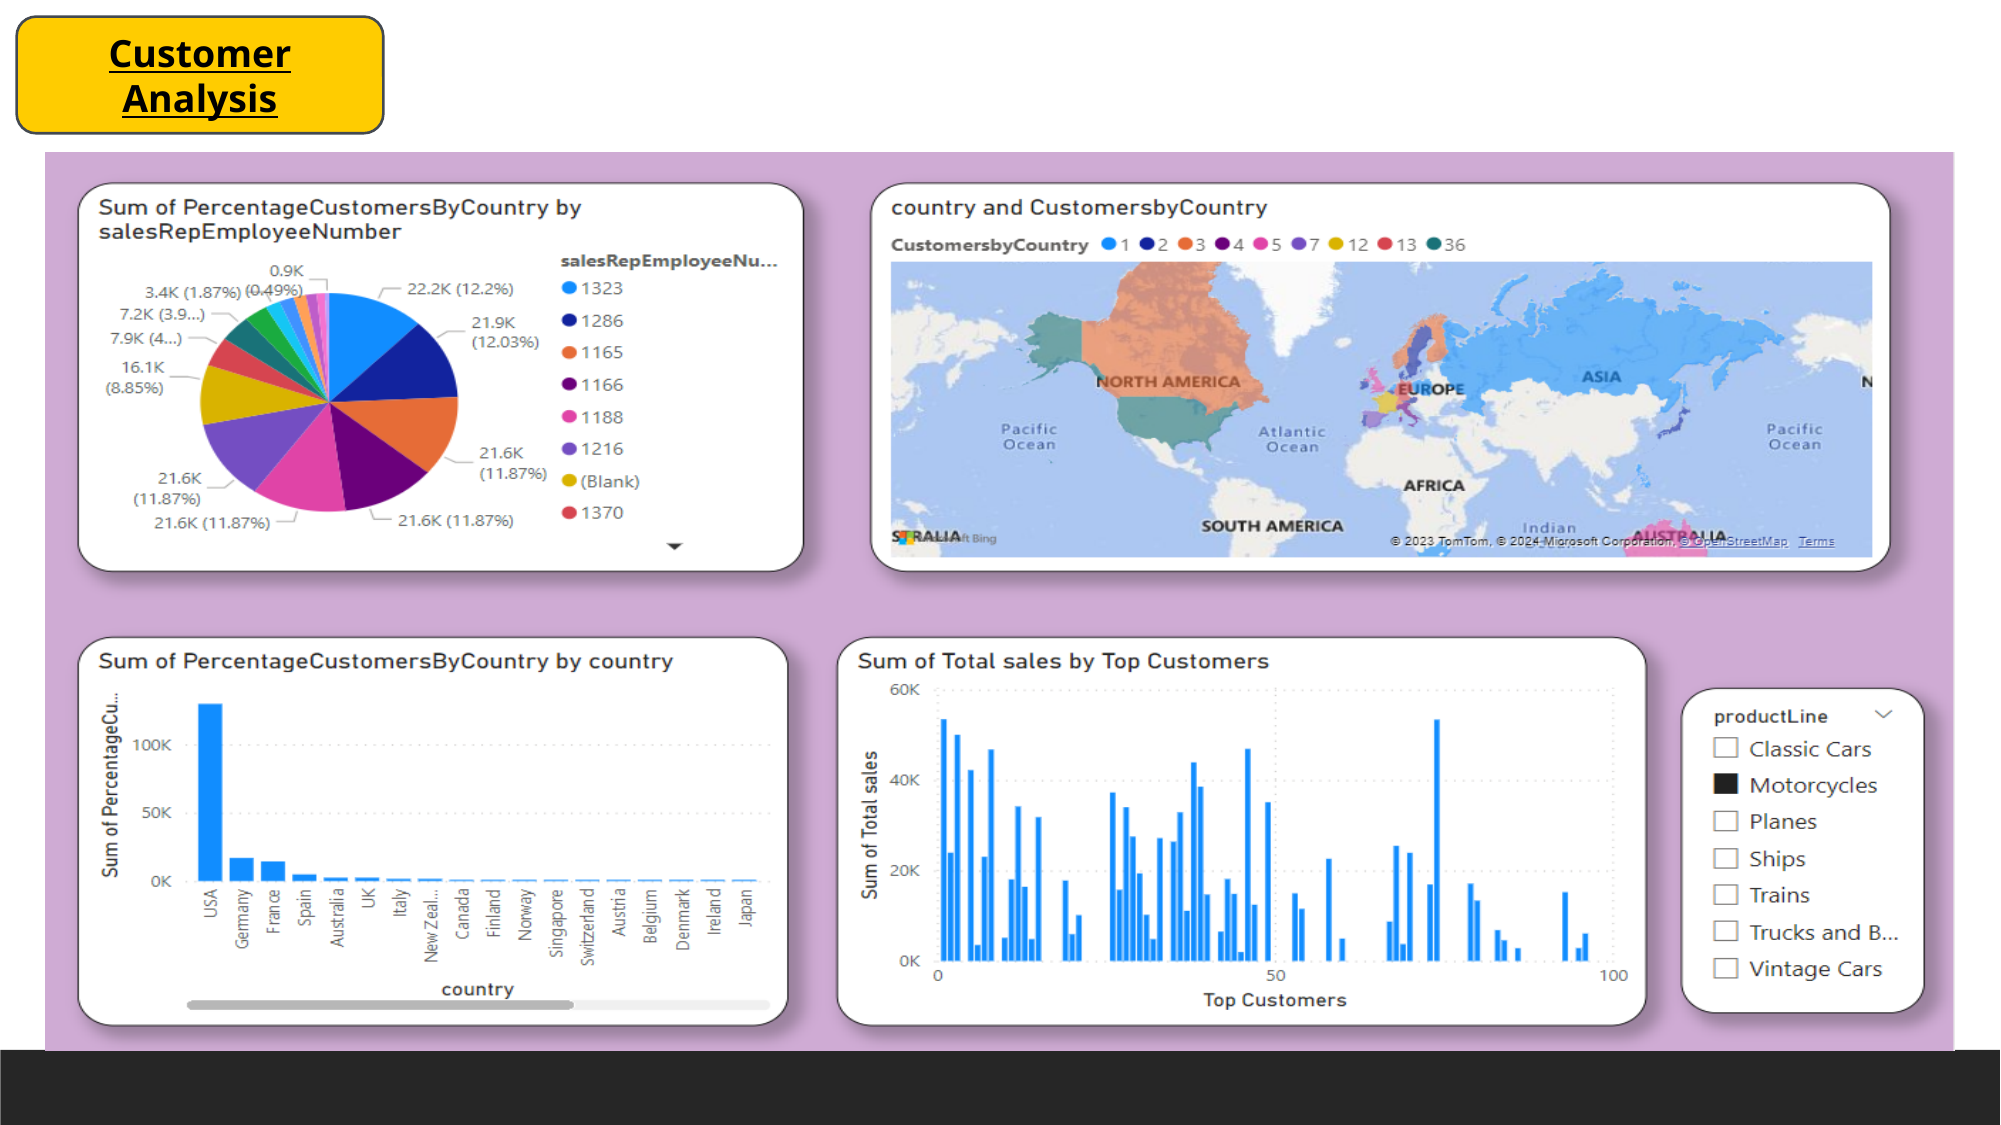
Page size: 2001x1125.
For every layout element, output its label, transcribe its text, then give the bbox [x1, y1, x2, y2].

text_box Customer Analysis [15, 15, 385, 135]
picture [44, 151, 1955, 1052]
